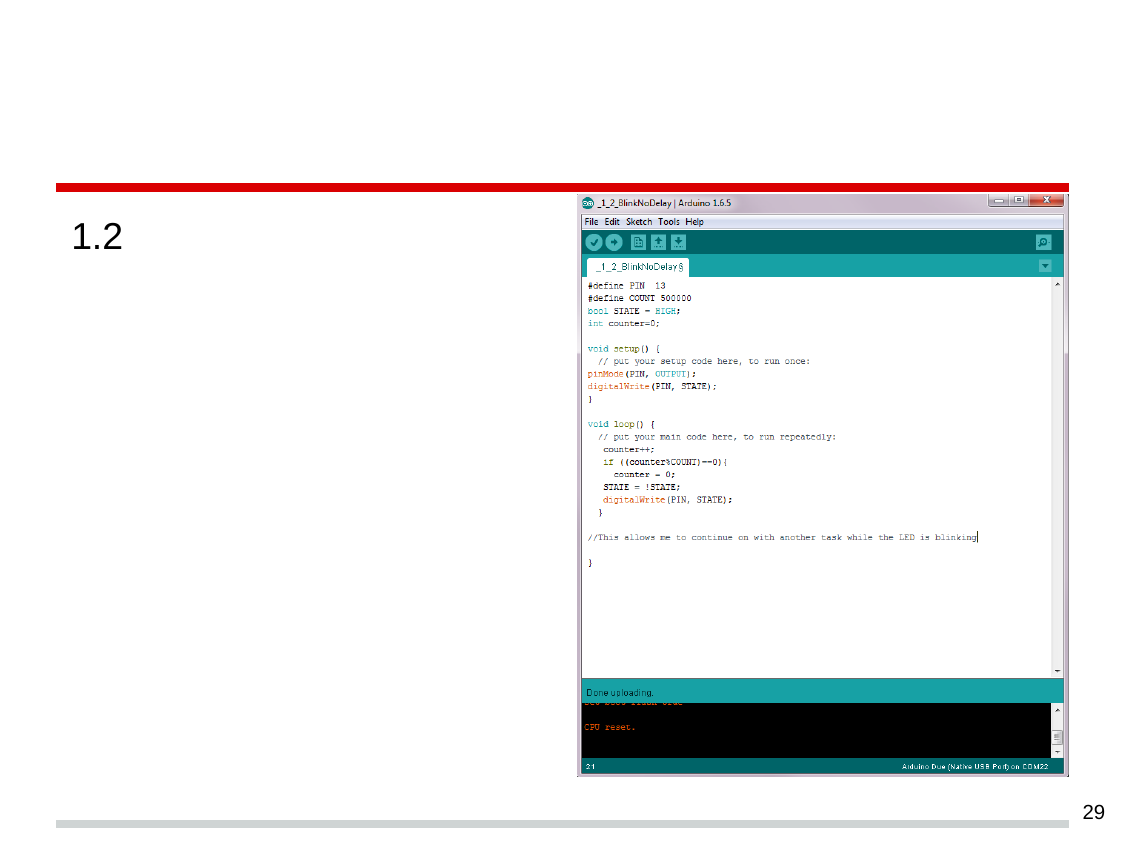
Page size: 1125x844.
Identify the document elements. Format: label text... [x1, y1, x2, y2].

picture [576, 193, 1069, 777]
slide_number 29 [1052, 779, 1121, 844]
list 1.2 [56, 196, 548, 808]
